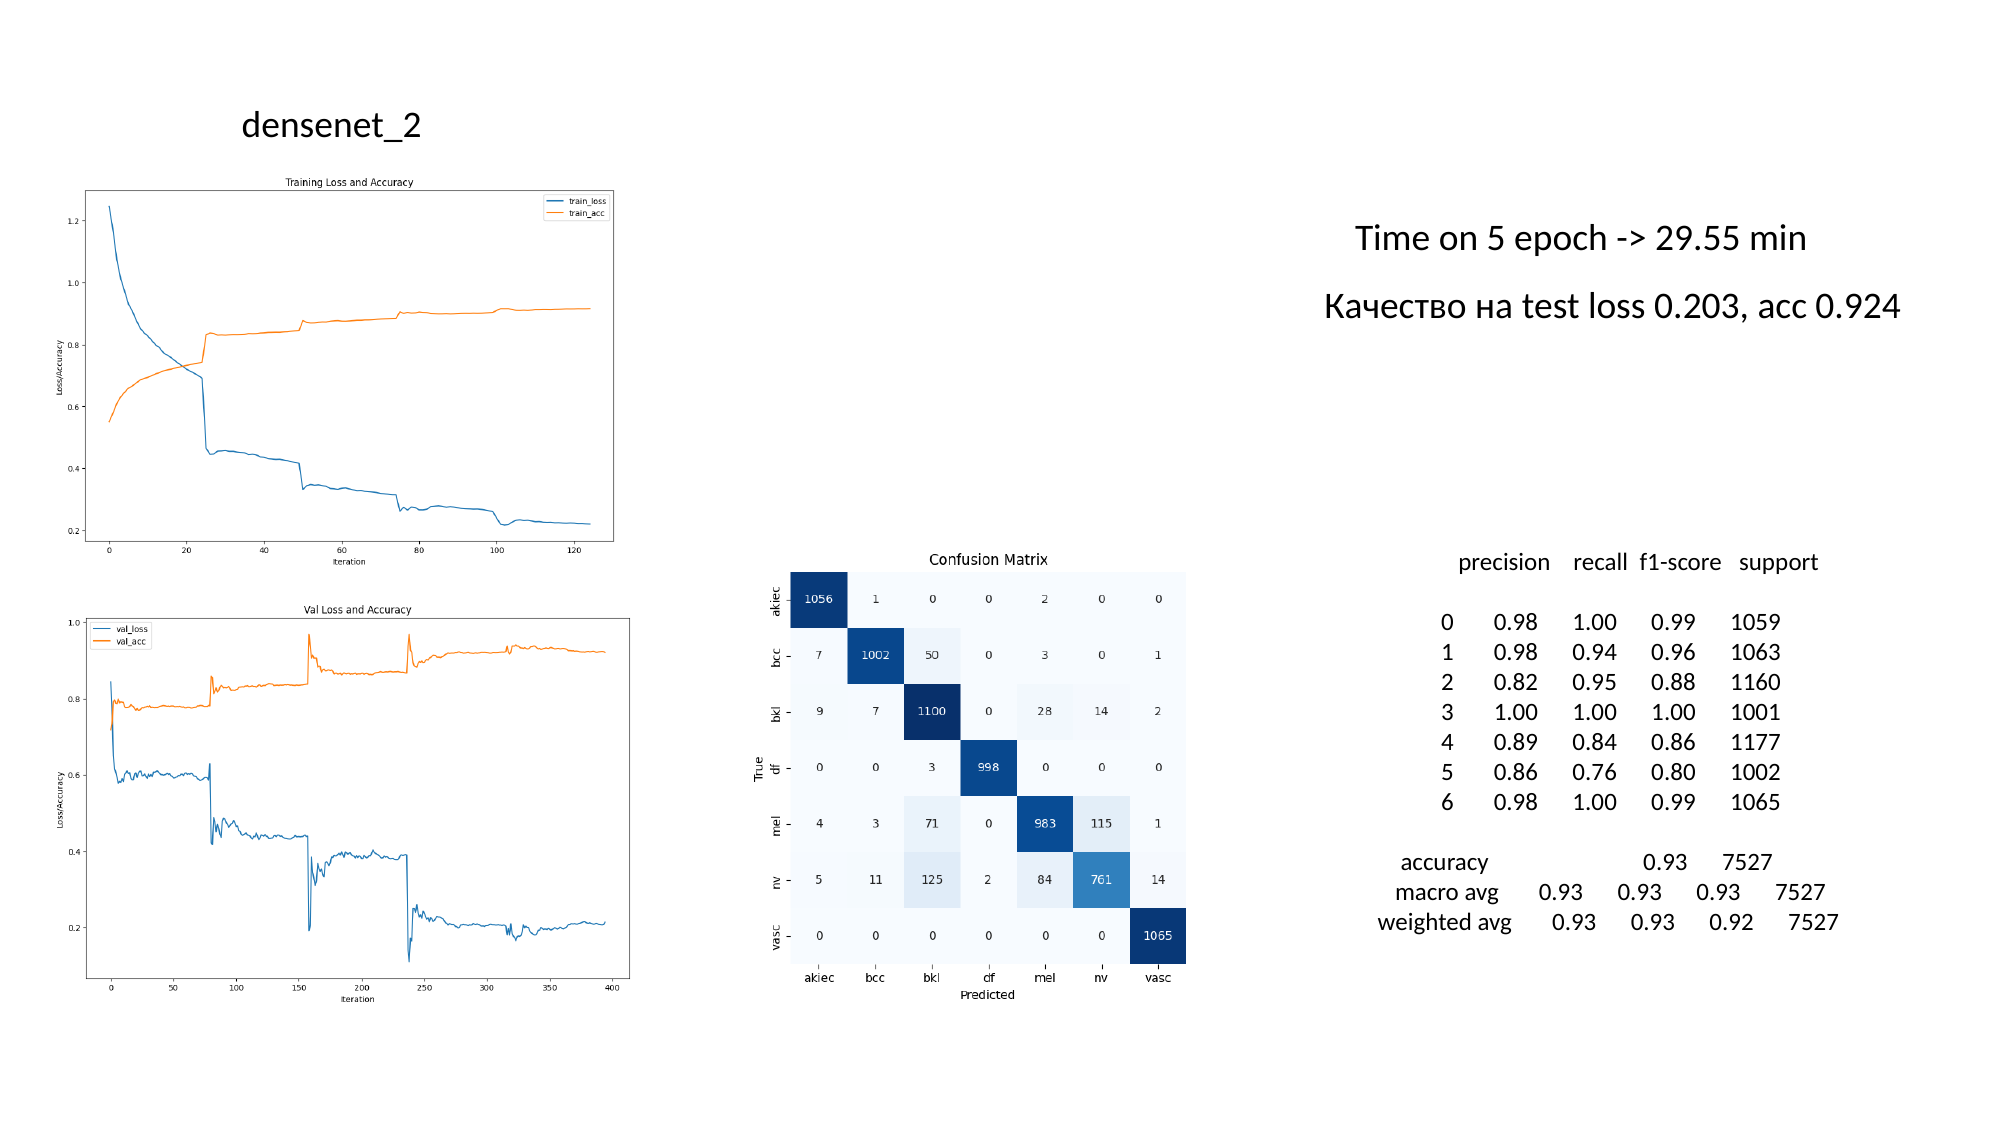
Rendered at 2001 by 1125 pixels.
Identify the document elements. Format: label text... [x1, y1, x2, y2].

picture [745, 544, 1194, 1009]
text_box precision recall f1-score support 0 0.98 1.00 0.99 1059 1 0.98 0.94 0.96 1063 2 0.82 0.95 0.88 1160 3 1.00 1.00 1.00 1001 4 0.89 0.84 0.86 1177 5 0.86 0.76 0.80 1002 6 0.98 1.00 0.99 1065 accuracy 0.93 7527 macro avg 0.93 0.93 0.93 7527 weighted avg 0.93 0.93 0.92 7527 [1362, 538, 1931, 943]
picture [50, 599, 635, 1009]
text_box Качество на test loss 0.203, acc 0.924 [1309, 274, 1917, 334]
picture [50, 172, 619, 571]
text_box densenet_2 [226, 92, 517, 153]
text_box Time on 5 epoch -> 29.55 min [1340, 205, 1823, 266]
